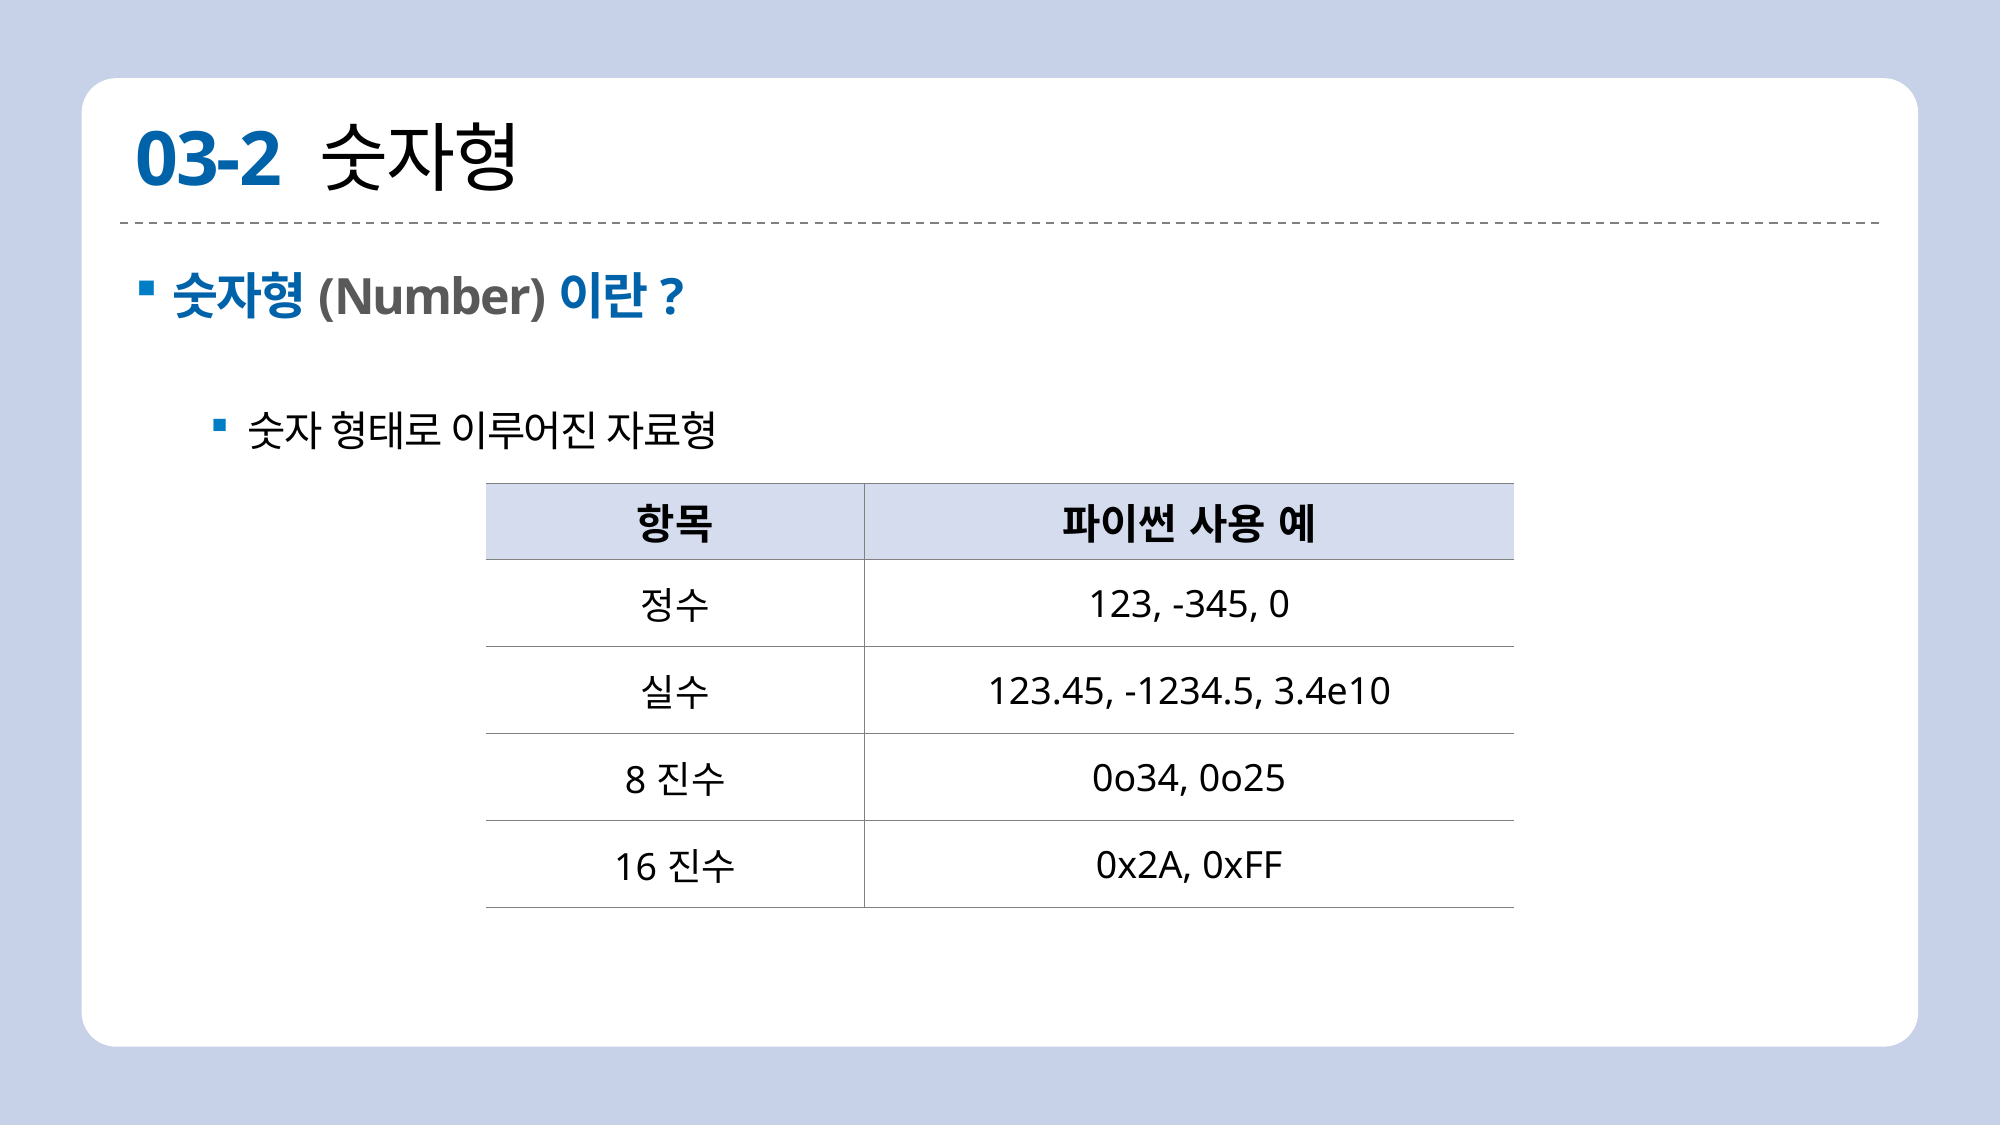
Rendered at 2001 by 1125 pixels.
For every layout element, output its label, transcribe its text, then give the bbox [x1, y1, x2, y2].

table_header 파이썬 사용 예 [865, 484, 1514, 559]
table_header 항목 [486, 484, 864, 559]
list 숫자형(Number)이란? 숫자 형태로 이루어진 자료형 [120, 257, 1880, 1009]
table_cell 정수 [486, 560, 864, 646]
table_cell 0x2A, 0xFF [865, 821, 1514, 907]
table_cell 8진수 [486, 734, 864, 820]
table_cell 실수 [486, 647, 864, 733]
table_cell 123, -345, 0 [865, 560, 1514, 646]
table_cell 0o34, 0o25 [865, 734, 1514, 820]
title 03-2 숫자형 [120, 109, 1880, 209]
table_cell 123.45, -1234.5, 3.4e10 [865, 647, 1514, 733]
table_cell 16진수 [486, 821, 864, 907]
